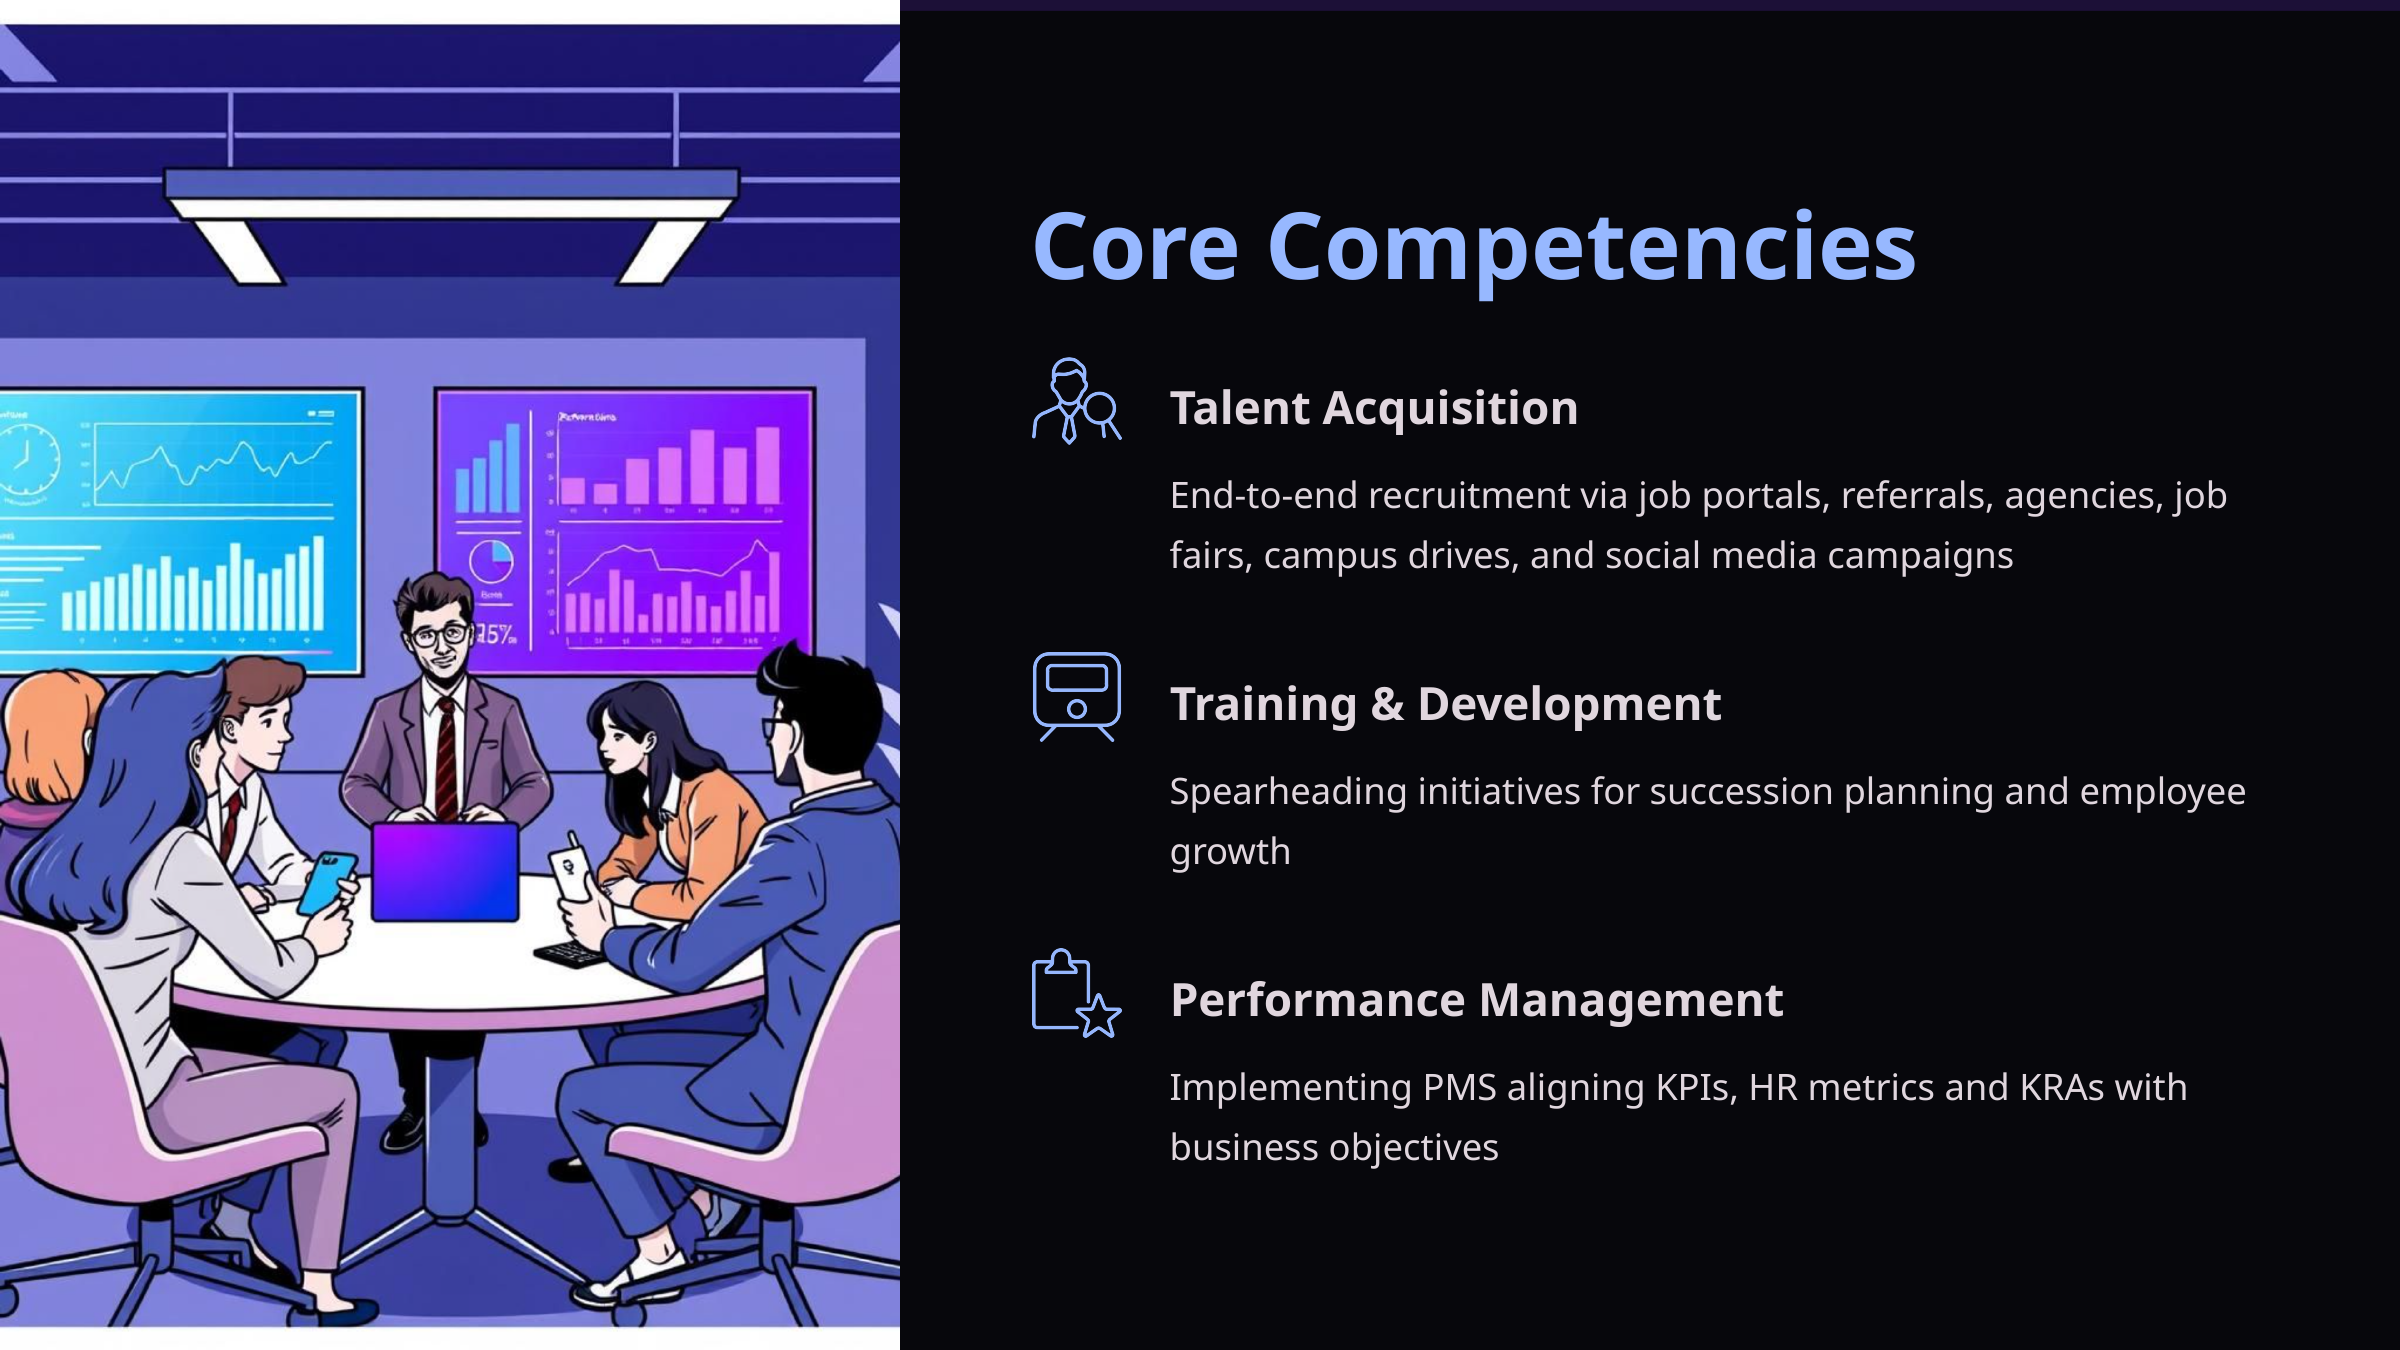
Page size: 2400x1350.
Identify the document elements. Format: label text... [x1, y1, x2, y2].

text_box Talent Acquisition [1169, 376, 1635, 435]
text_box Training & Development [1169, 672, 1711, 731]
text_box Implementing PMS aligning KPIs, HR metrics and KRAs with business objectives [1169, 1048, 2270, 1168]
picture [1030, 650, 1124, 744]
picture [0, 0, 900, 1350]
text_box Spearheading initiatives for succession planning and employee growth [1169, 752, 2270, 872]
text_box End-to-end recruitment via job portals, referrals, agencies, job fairs, campus drives, and social media campaigns [1169, 456, 2270, 576]
picture [1030, 946, 1124, 1040]
text_box Core Competencies [1030, 182, 1961, 299]
text_box Performance Management [1169, 968, 1776, 1027]
picture [1030, 354, 1124, 448]
